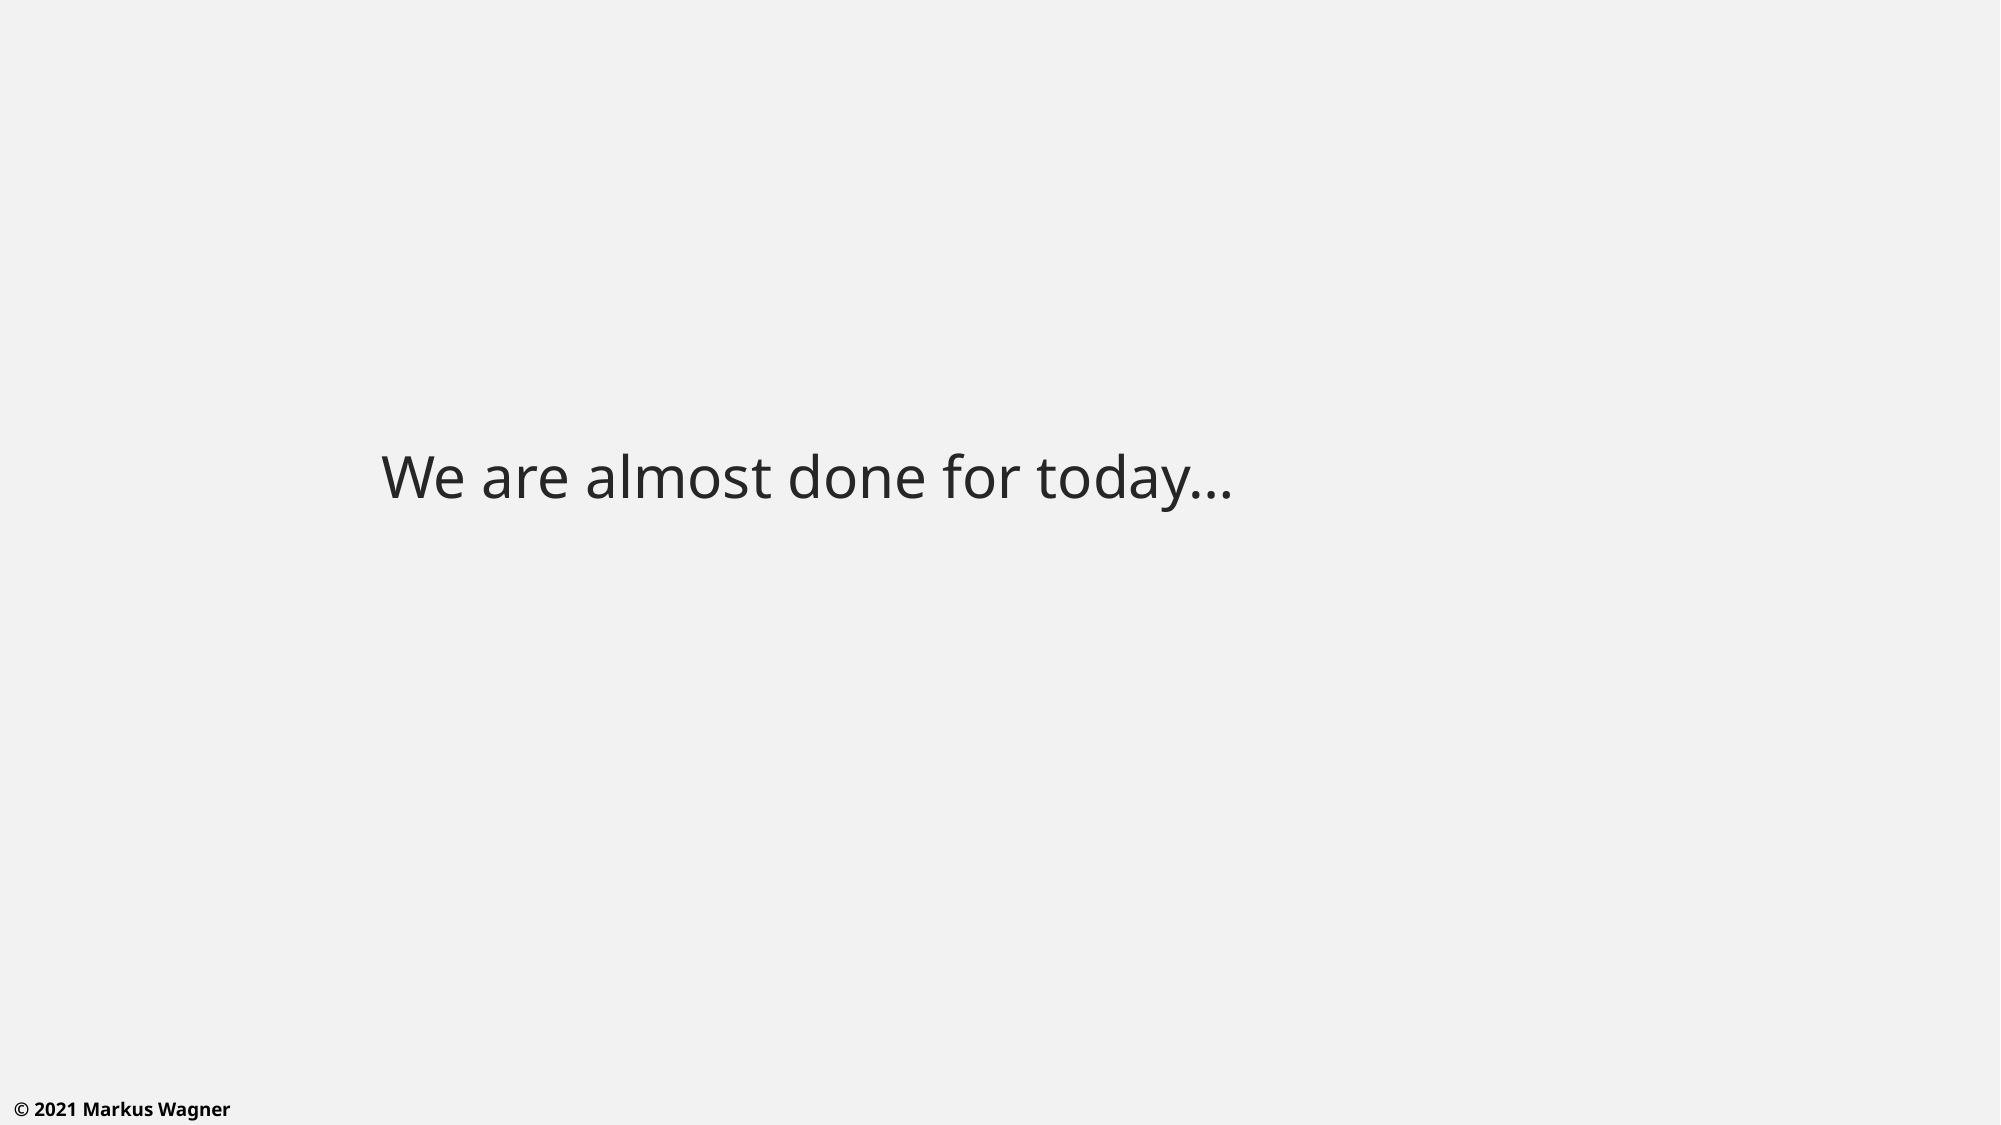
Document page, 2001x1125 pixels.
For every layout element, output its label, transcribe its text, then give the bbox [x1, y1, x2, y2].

list We are almost done for today… [366, 432, 1634, 560]
